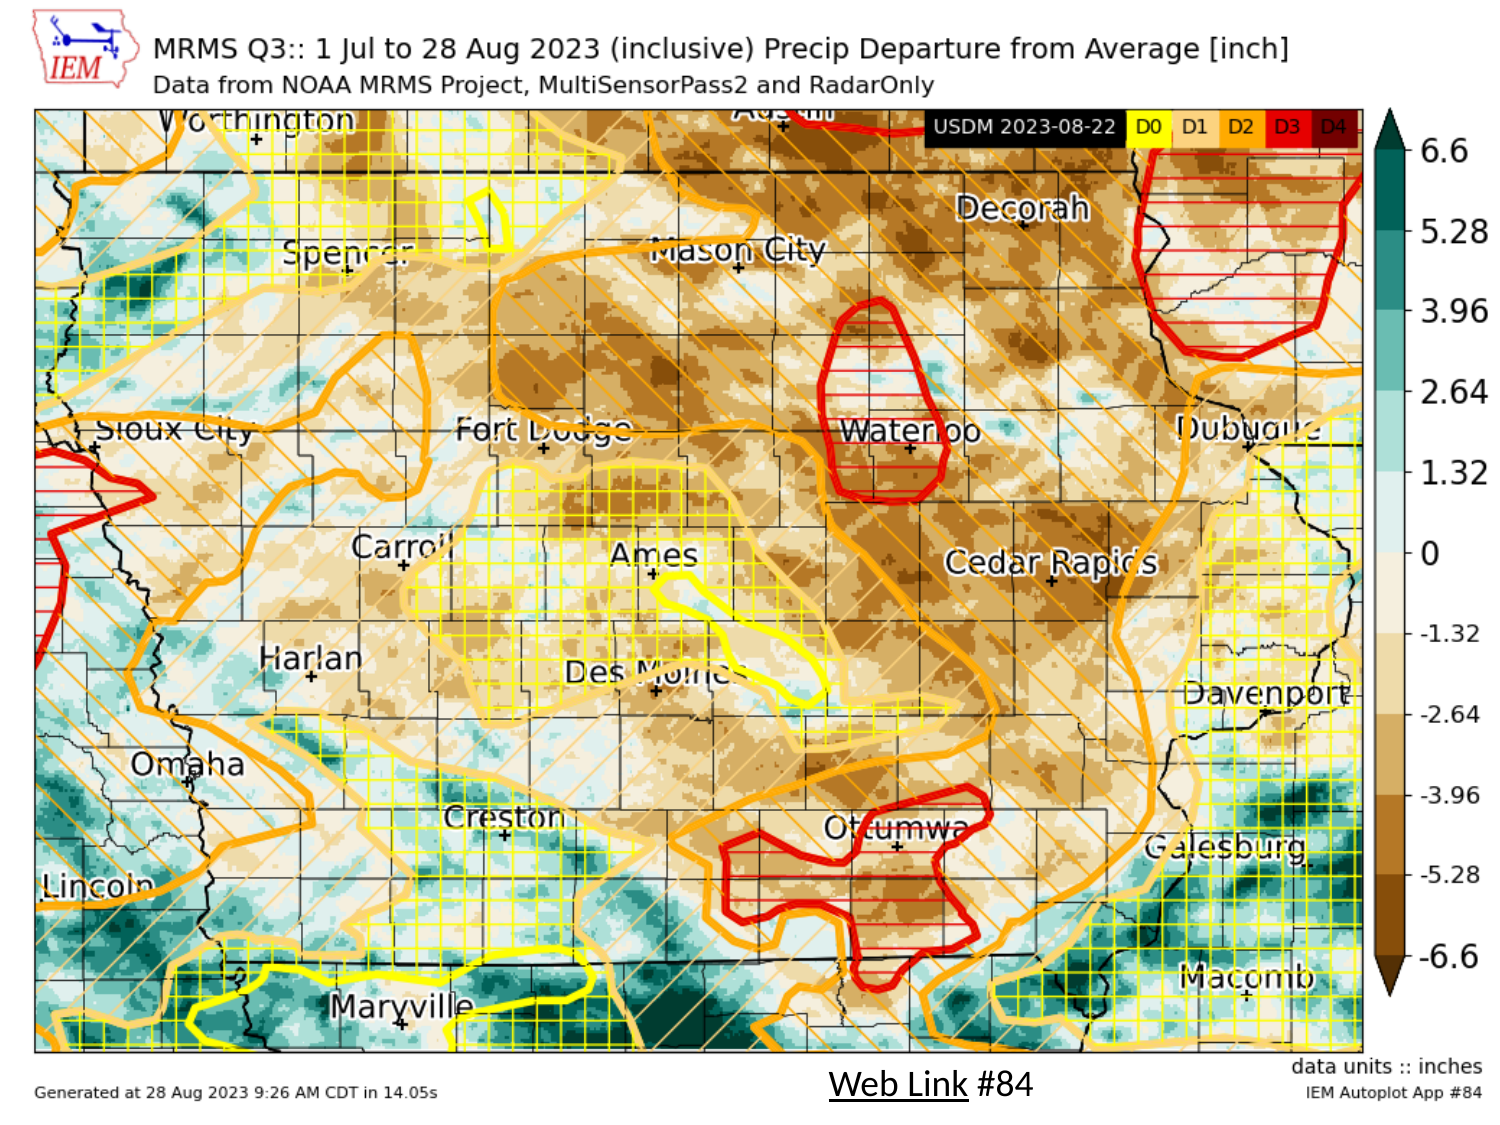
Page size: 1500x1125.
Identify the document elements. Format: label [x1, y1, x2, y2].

list [20, 0, 1499, 1107]
